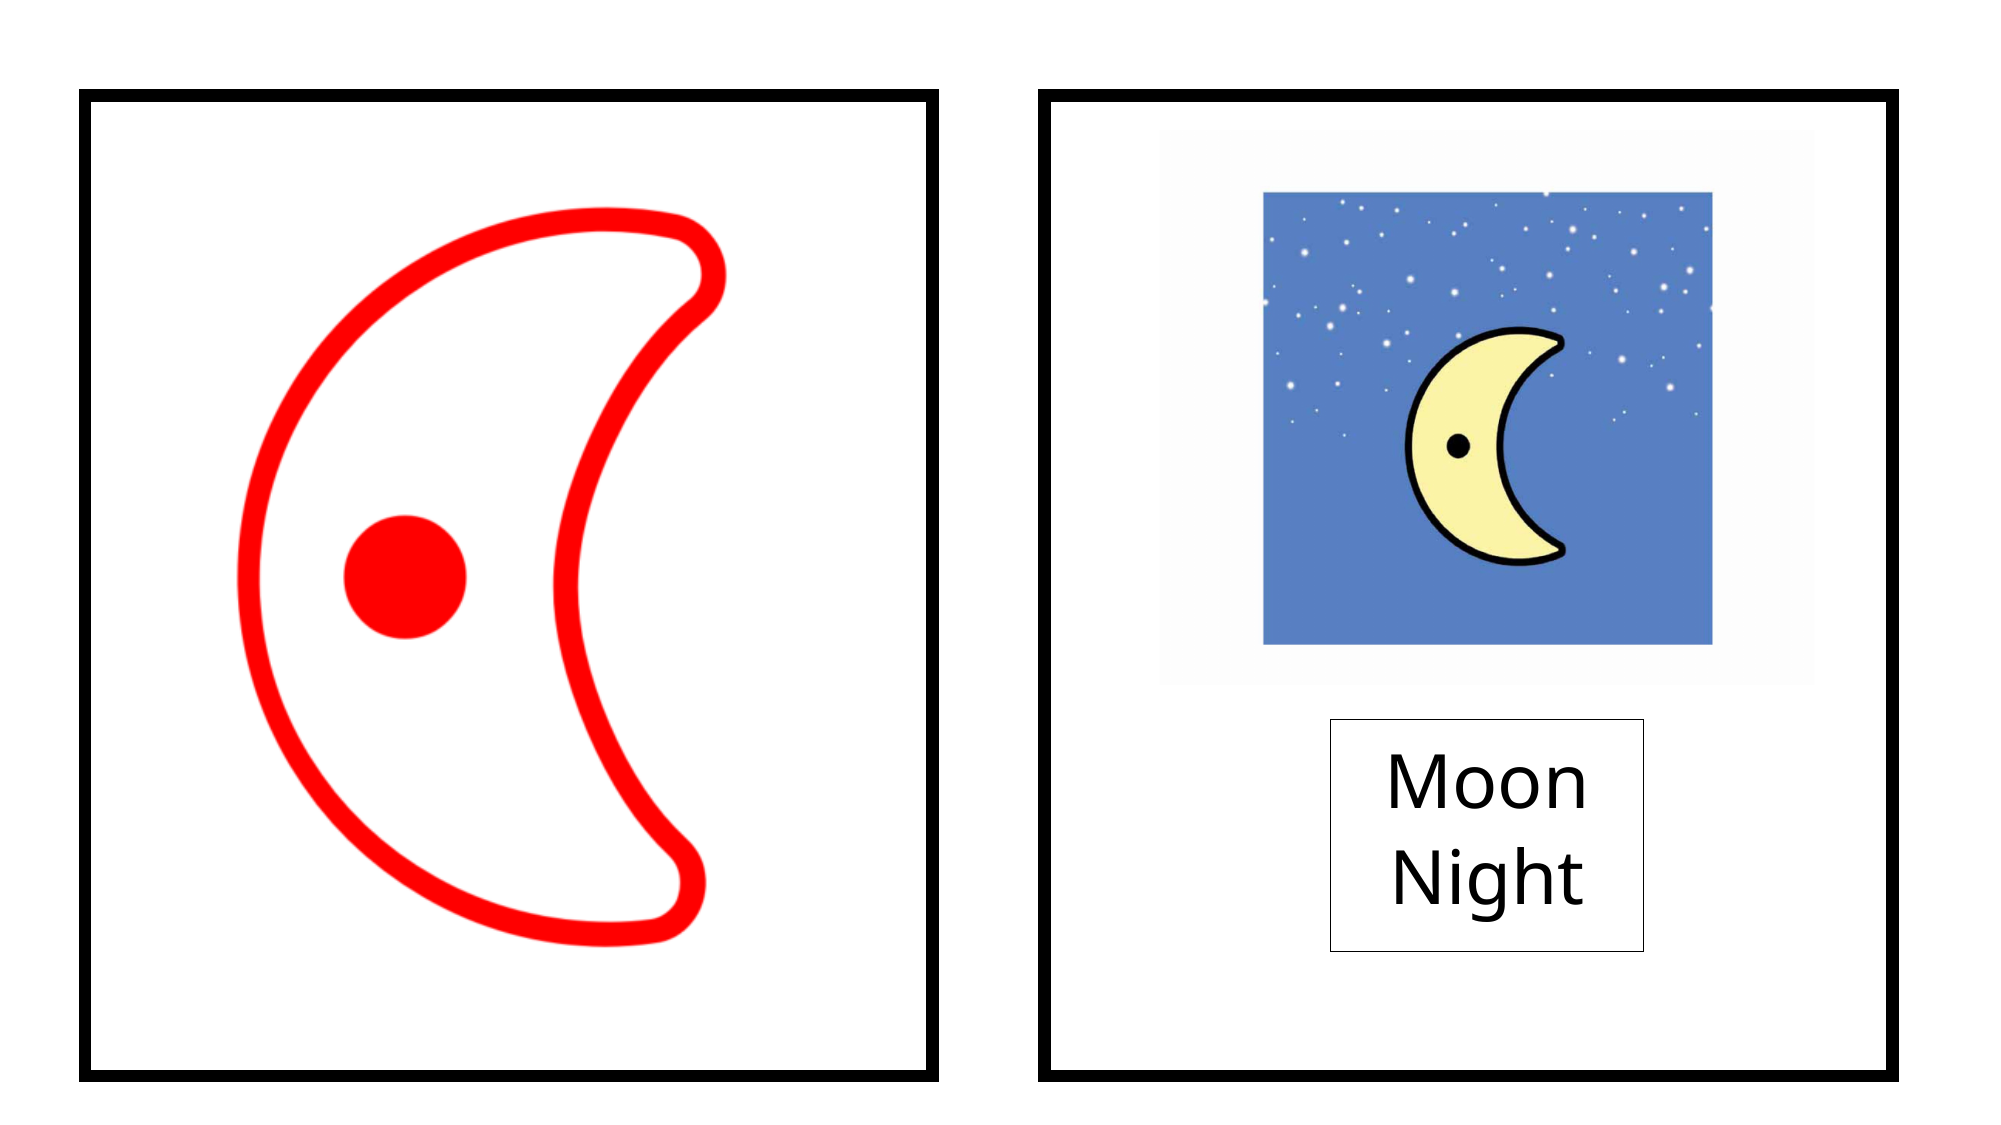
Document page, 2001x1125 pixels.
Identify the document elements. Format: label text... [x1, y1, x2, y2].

picture [169, 170, 804, 983]
text_box [1044, 95, 1893, 1077]
picture [1159, 130, 1815, 685]
text_box Moon Night [1330, 719, 1644, 952]
text_box [84, 95, 934, 1077]
